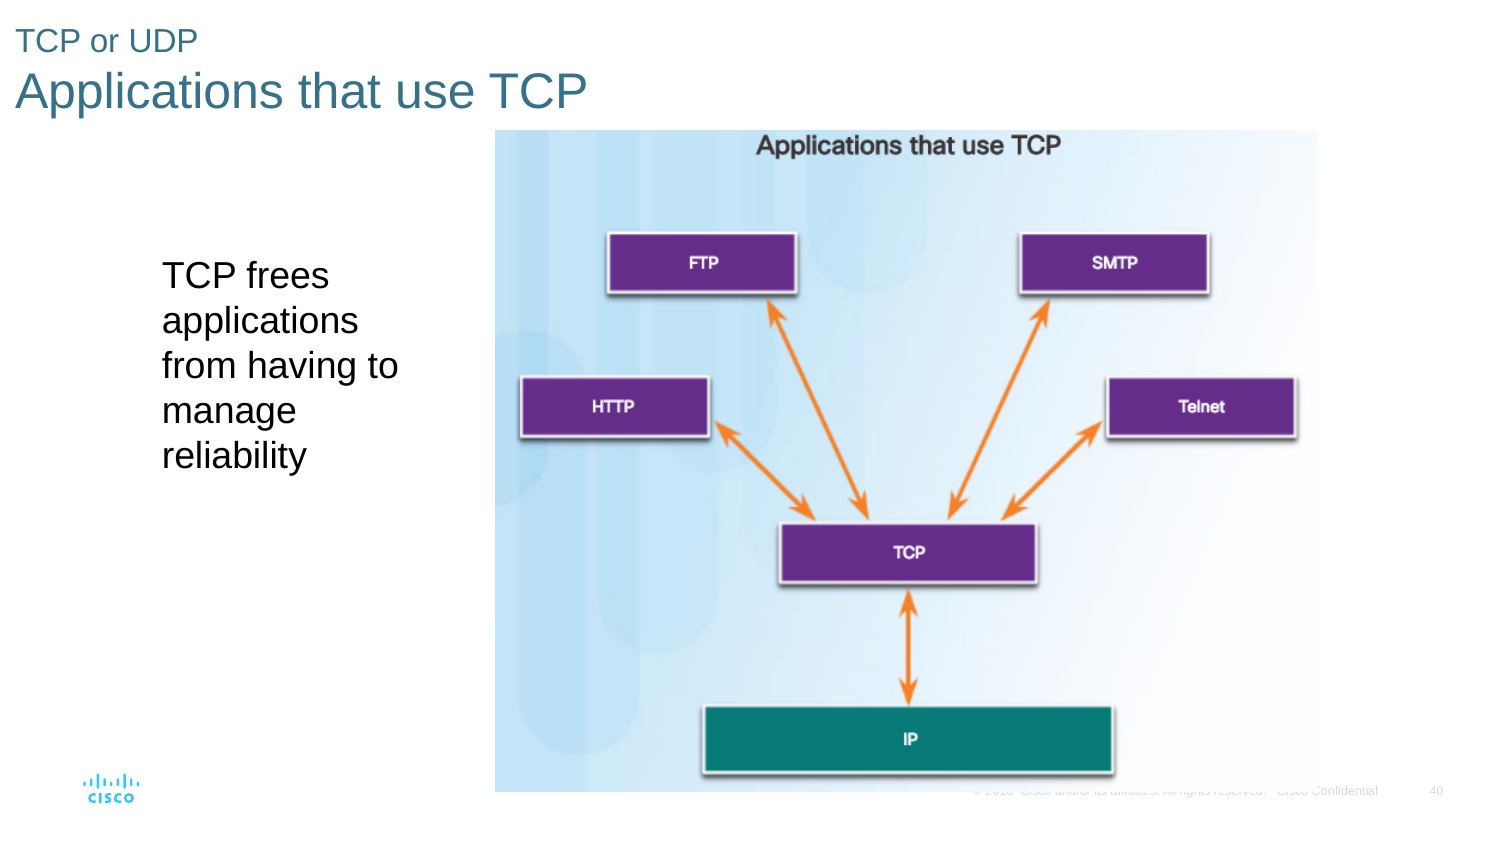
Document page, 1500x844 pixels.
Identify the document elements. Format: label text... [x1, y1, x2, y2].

text_box TCP frees applications from having to manage reliability [147, 244, 416, 484]
title TCP or UDP Applications that use TCP [0, 6, 1500, 131]
picture [494, 130, 1317, 793]
